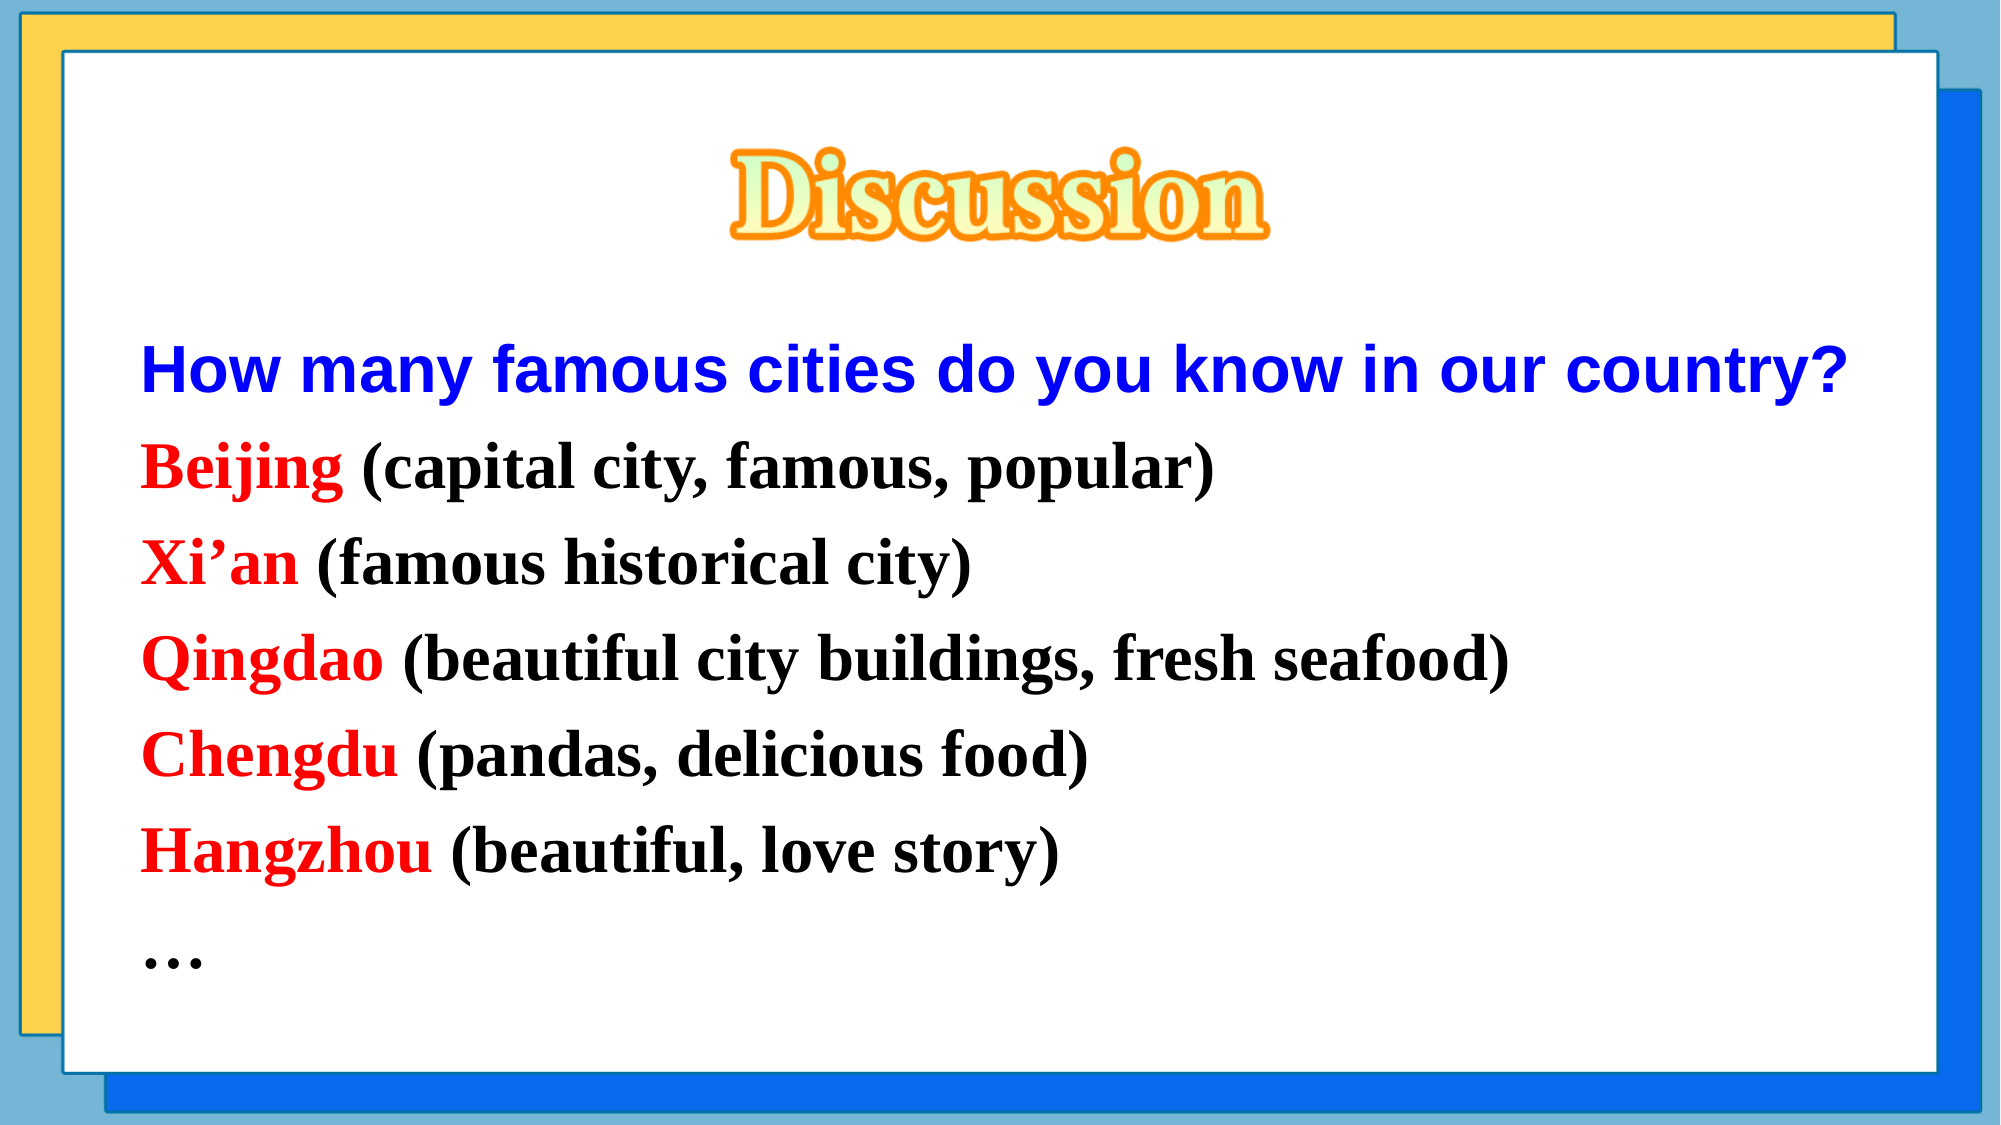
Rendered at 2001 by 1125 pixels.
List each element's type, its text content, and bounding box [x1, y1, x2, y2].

picture [0, 0, 2001, 1125]
text_box How many famous cities do you know in our country? Beijing (capital city, famous, popular) Xi’an (famous historical city) Qingdao (beautiful city buildings, fresh seafood) Chengdu (pandas, delicious food) Hangzhou (beautiful, love story) … [125, 302, 1875, 989]
